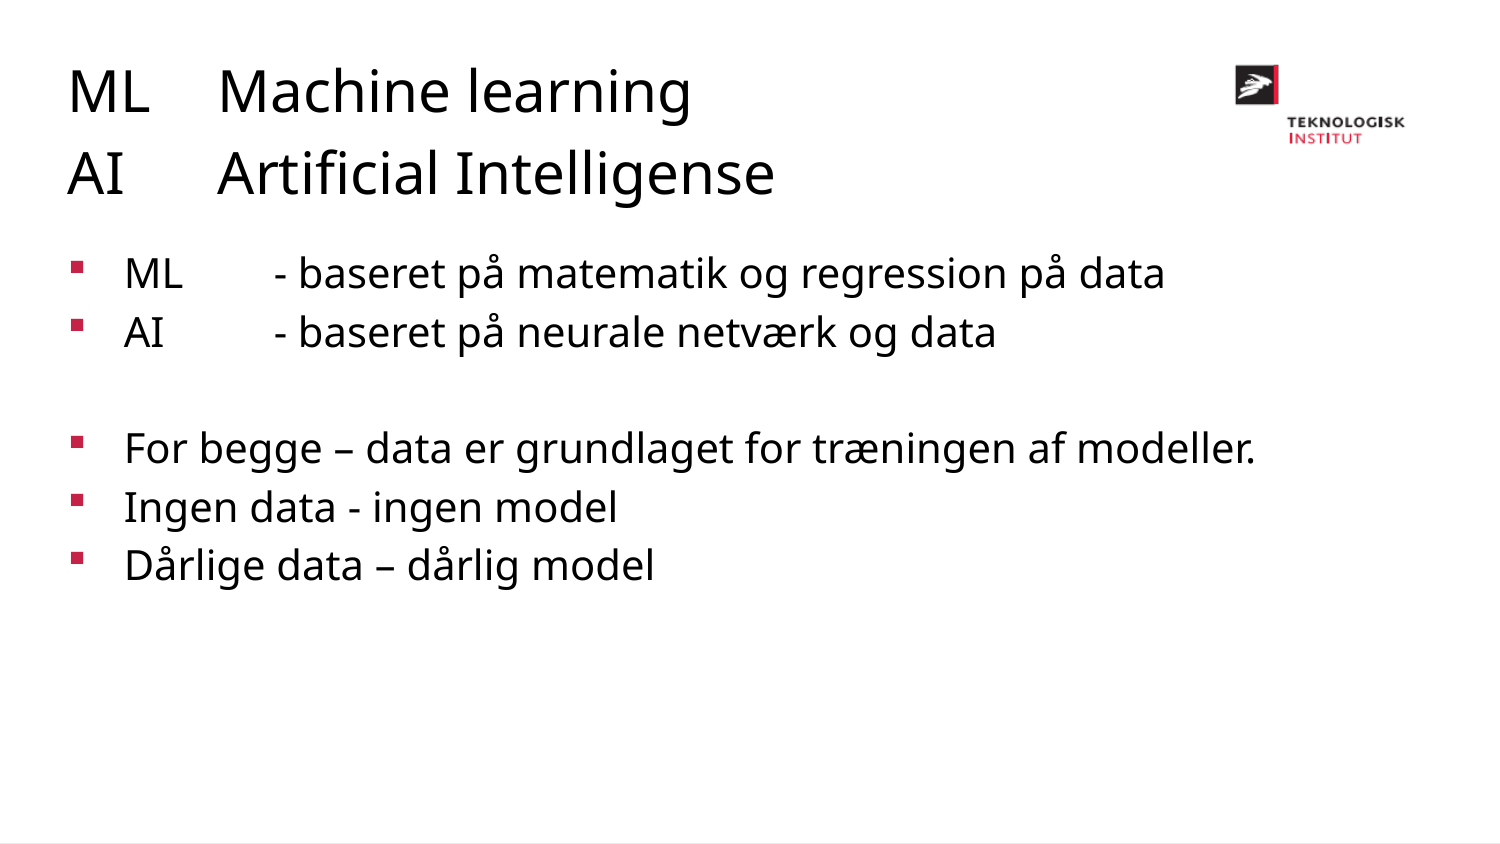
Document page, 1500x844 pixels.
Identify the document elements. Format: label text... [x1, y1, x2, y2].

list ML - baseret på matematik og regression på data AI - baseret på neurale netværk og data For begge – data er grundlaget for træningen af modeller. Ingen data - ingen model Dårlige data – dårlig model [46, 183, 1447, 646]
list ML Machine learning AI Artificial Intelligense [46, 33, 1204, 185]
